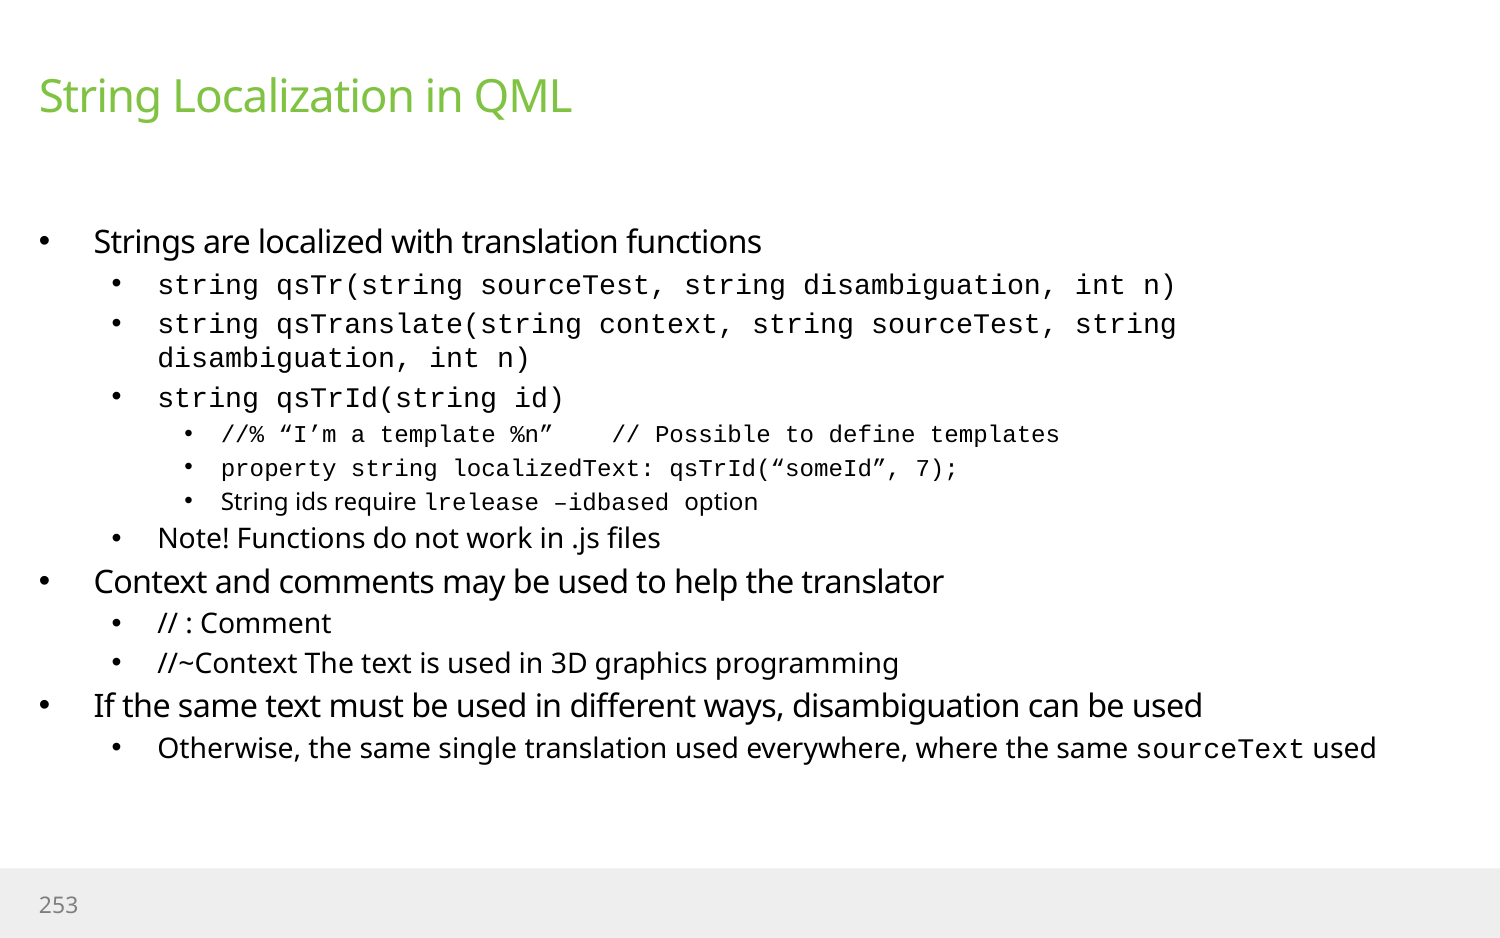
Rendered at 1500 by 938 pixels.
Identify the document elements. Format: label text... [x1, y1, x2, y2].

title String Localization in QML [39, 66, 1052, 195]
slide_number 253 [39, 892, 410, 921]
text_box Strings are localized with translation functions string qsTr(string sourceTest, string disambiguation, int n) string qsTranslate(string context, string sourceTest, string disambiguation, int n) string qsTrId(string id) //% “I’m a template %n” // Possible to define templates property string localizedText: qsTrId(“someId”, 7); String ids require lrelease –idbased option Note! Functions do not work in .js files Context and comments may be used to help the translator // : Comment //~Context The text is used in 3D graphics programming If the same text must be used in different ways, disambiguation can be used Otherwise, the same single translation used everywhere, where the same sourceText used [38, 221, 1421, 771]
